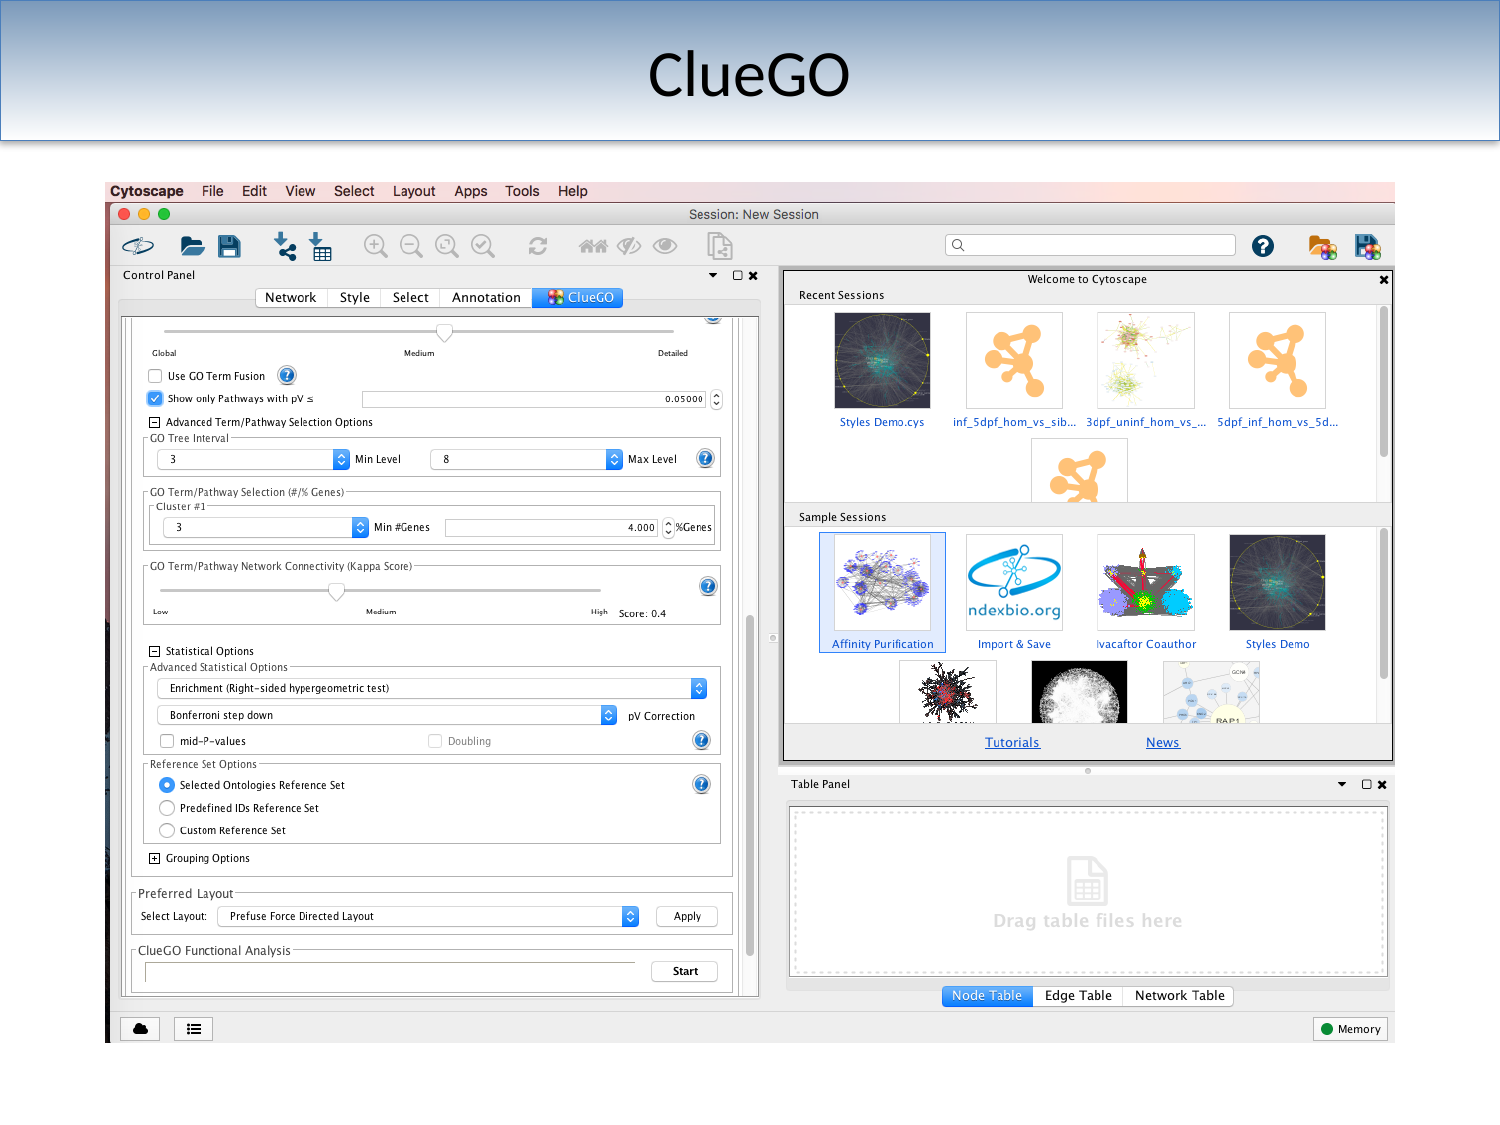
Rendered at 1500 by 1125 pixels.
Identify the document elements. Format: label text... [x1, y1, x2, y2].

title ClueGO [75, 22, 1425, 118]
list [105, 182, 1395, 1043]
